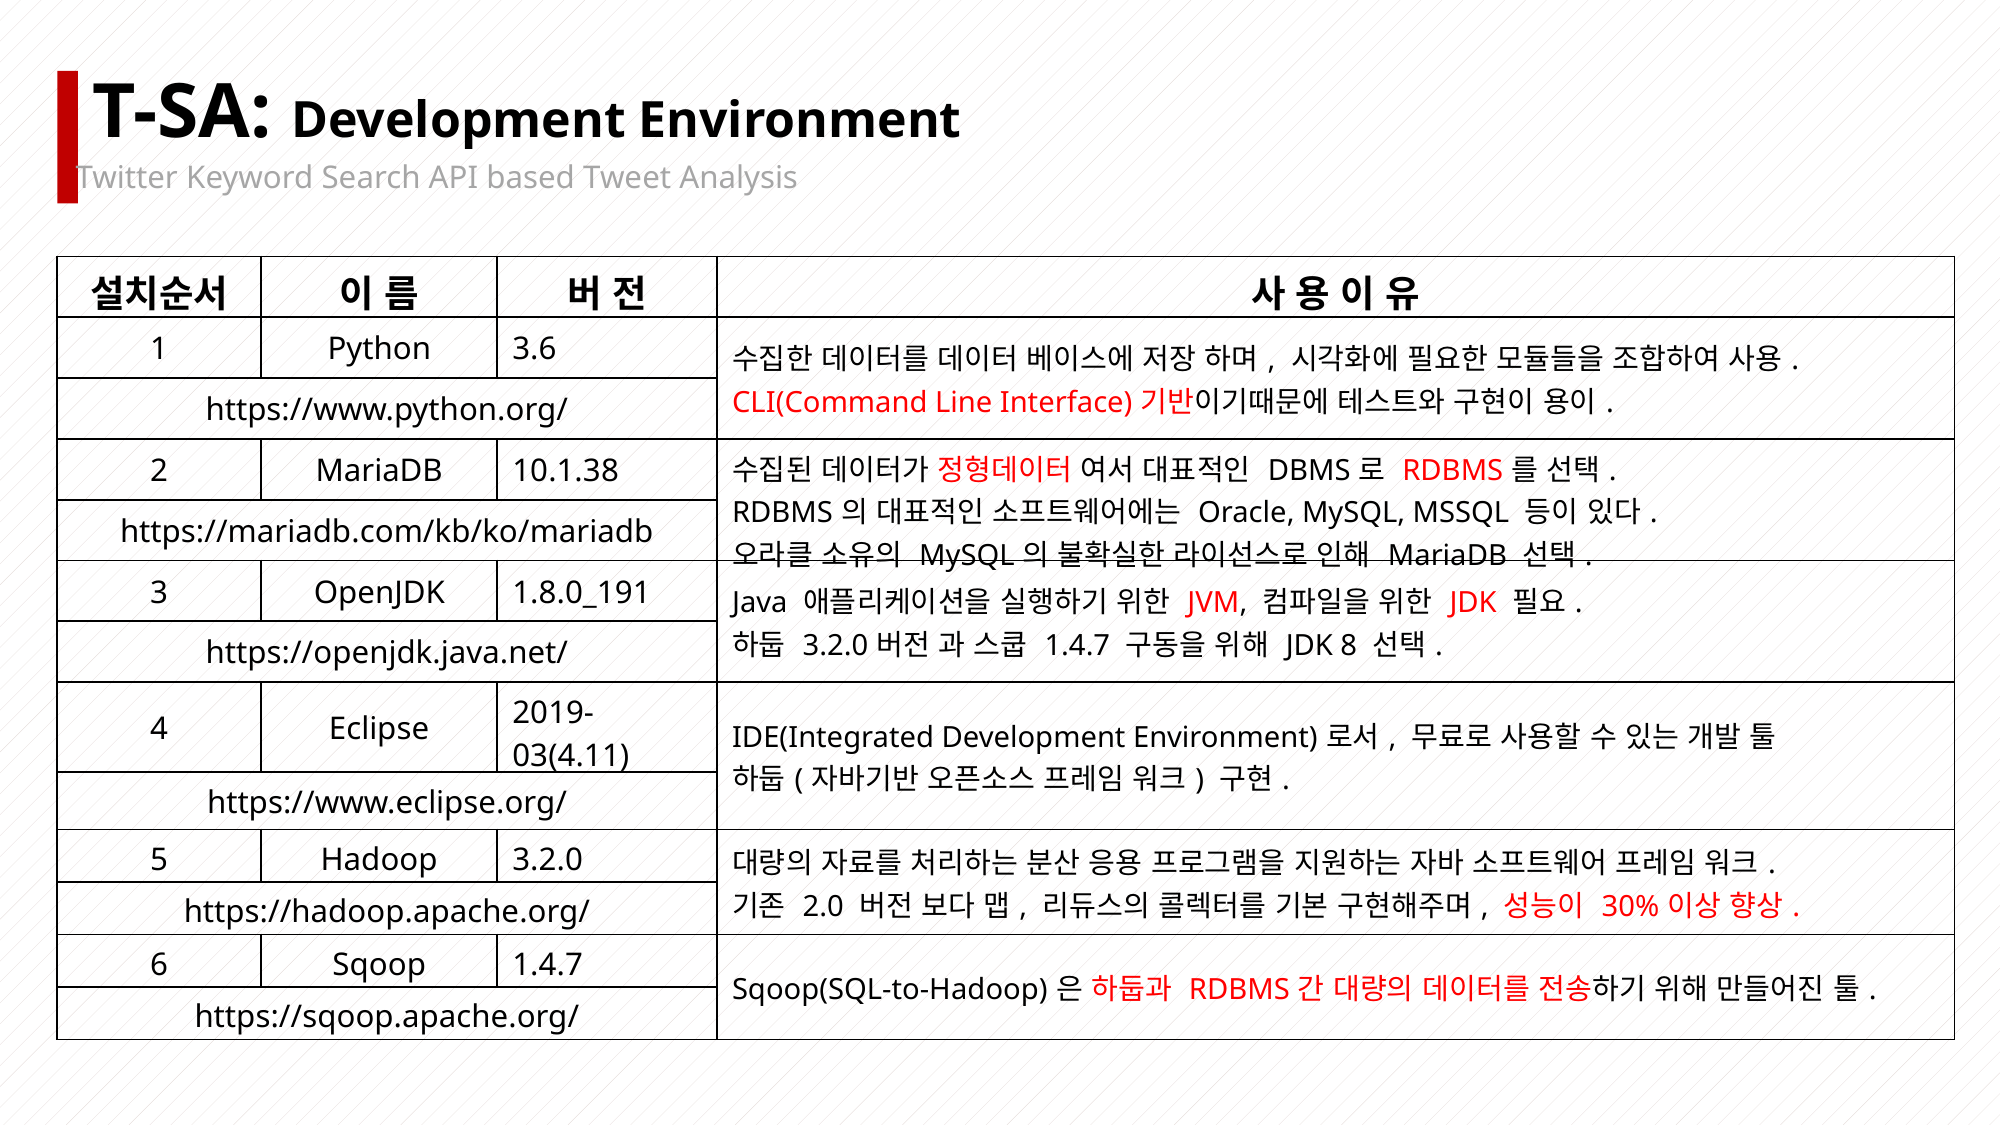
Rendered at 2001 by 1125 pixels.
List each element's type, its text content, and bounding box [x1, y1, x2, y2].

table_cell 2019-03(4.11) [498, 683, 716, 771]
table_cell OpenJDK [262, 561, 496, 620]
table_cell https://openjdk.java.net/ [58, 622, 716, 681]
table_header 설치순서 [58, 257, 260, 316]
table_cell MariaDB [262, 440, 496, 499]
table_cell Eclipse [262, 683, 496, 771]
table_cell 수집된 데이터가 정형데이터 여서 대표적인 DBMS로 RDBMS를 선택. RDBMS의 대표적인 소프트웨어에는 Oracle, MySQL, MSSQL 등이 있다. 오라클 소유의 MySQL의 불확실한 라이선스로 인해 MariaDB 선택. [718, 440, 1954, 560]
table_cell 1.8.0_191 [498, 561, 716, 620]
text_box Twitter Keyword Search API based Tweet Analysis [60, 150, 814, 203]
table_cell Sqoop [262, 935, 496, 986]
table_cell Hadoop [262, 830, 496, 881]
table_cell 대량의 자료를 처리하는 분산 응용 프로그램을 지원하는 자바 소프트웨어 프레임 워크. 기존 2.0 버전 보다 맵, 리듀스의 콜렉터를 기본 구현해주며, 성능이 30%이상 향상. [718, 830, 1954, 934]
table_cell 3.2.0 [498, 830, 716, 881]
table_cell 6 [58, 935, 260, 986]
table_cell 3 [58, 561, 260, 620]
table_cell https://sqoop.apache.org/ [58, 988, 716, 1039]
table_header 이 름 [262, 257, 496, 316]
table_cell 수집한 데이터를 데이터 베이스에 저장 하며, 시각화에 필요한 모듈들을 조합하여 사용. CLI(Command Line Interface)기반이기때문에 테스트와 구현이 용이. [718, 318, 1954, 438]
text_box [56, 70, 79, 204]
table_cell https://mariadb.com/kb/ko/mariadb [58, 501, 716, 560]
table_cell https://www.python.org/ [58, 379, 716, 438]
table_cell Java 애플리케이션을 실행하기 위한 JVM, 컴파일을 위한 JDK 필요. 하둡 3.2.0버전 과 스쿱 1.4.7 구동을 위해 JDK 8 선택. [718, 561, 1954, 681]
table_header 버 전 [498, 257, 716, 316]
table_cell IDE(Integrated Development Environment)로서, 무료로 사용할 수 있는 개발 툴 하둡(자바기반 오픈소스 프레임 워크) 구현. [718, 683, 1954, 829]
table_cell 1 [58, 318, 260, 377]
table_cell Sqoop(SQL-to-Hadoop)은 하둡과 RDBMS간 대량의 데이터를 전송하기 위해 만들어진 툴. [718, 935, 1954, 1039]
table_cell https://www.eclipse.org/ [58, 773, 716, 829]
table_cell 4 [58, 683, 260, 771]
table_cell 3.6 [498, 318, 716, 377]
table_cell Python [262, 318, 496, 377]
table_cell 1.4.7 [498, 935, 716, 986]
table_cell 10.1.38 [498, 440, 716, 499]
text_box T-SA: Development Environment [77, 54, 1231, 160]
table_cell 5 [58, 830, 260, 881]
table_cell https://hadoop.apache.org/ [58, 883, 716, 934]
table_header 사 용 이 유 [718, 257, 1954, 316]
table_cell 2 [58, 440, 260, 499]
